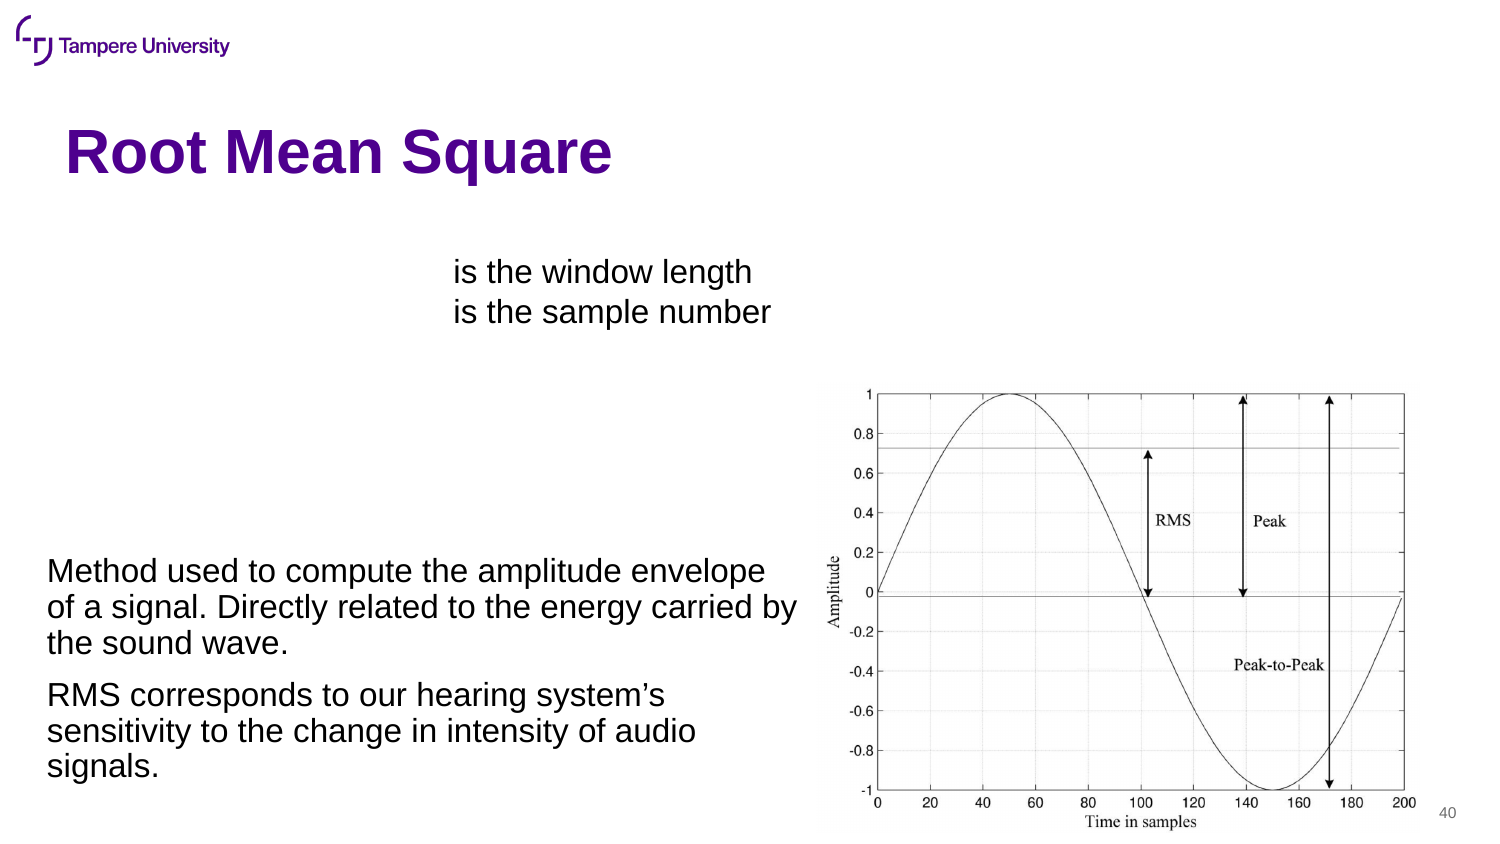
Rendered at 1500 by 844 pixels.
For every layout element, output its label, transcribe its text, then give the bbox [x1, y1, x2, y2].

title Root Mean Square [50, 112, 1345, 192]
picture [816, 382, 1420, 833]
list Method used to compute the amplitude envelope of a signal. Directly related to the energy carried by the sound wave. RMS corresponds to our hearing system’s sensitivity to the change in intensity of audio signals. [31, 546, 816, 767]
picture [15, 14, 230, 66]
slide_number 40 [1439, 798, 1486, 830]
